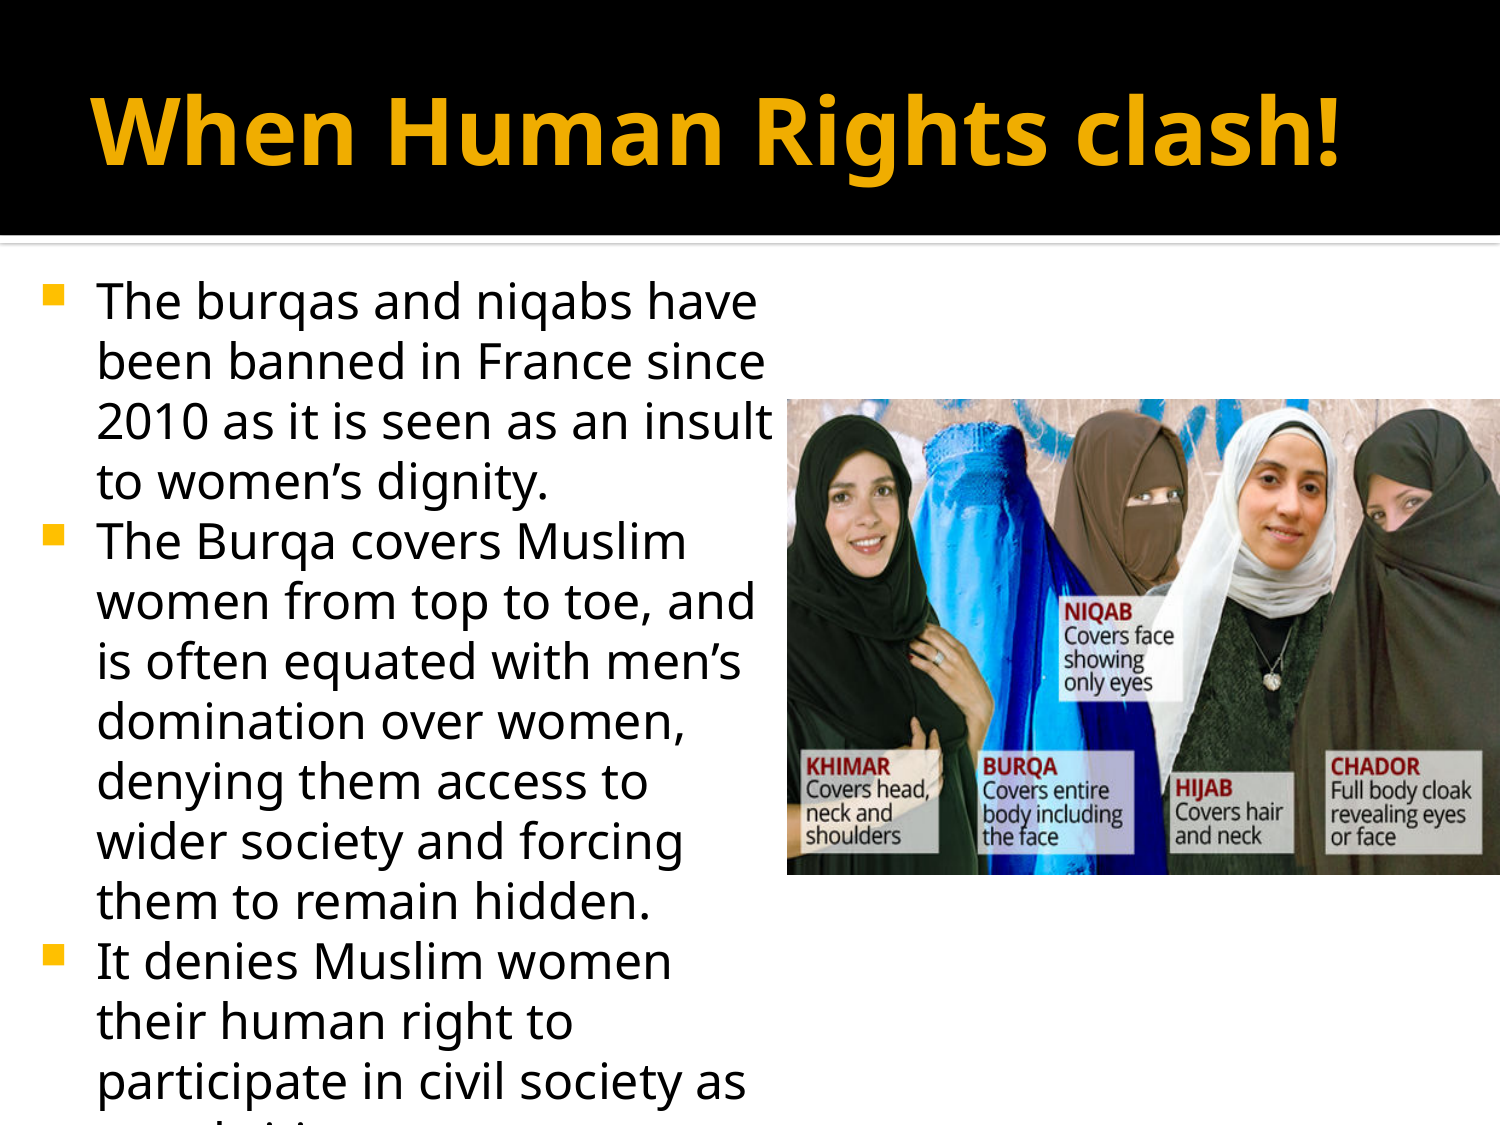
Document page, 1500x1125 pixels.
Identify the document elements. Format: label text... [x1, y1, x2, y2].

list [787, 399, 1500, 875]
title When Human Rights clash! [75, 24, 1425, 231]
text_box The burqas and niqabs have been banned in France since 2010 as it is seen as an insult to women’s dignity. The Burqa covers Muslim women from top to toe, and is often equated with men’s domination over women, denying them access to wider society and forcing them to remain hidden. It denies Muslim women their human right to participate in civil society as equal citizens. [24, 262, 800, 1125]
